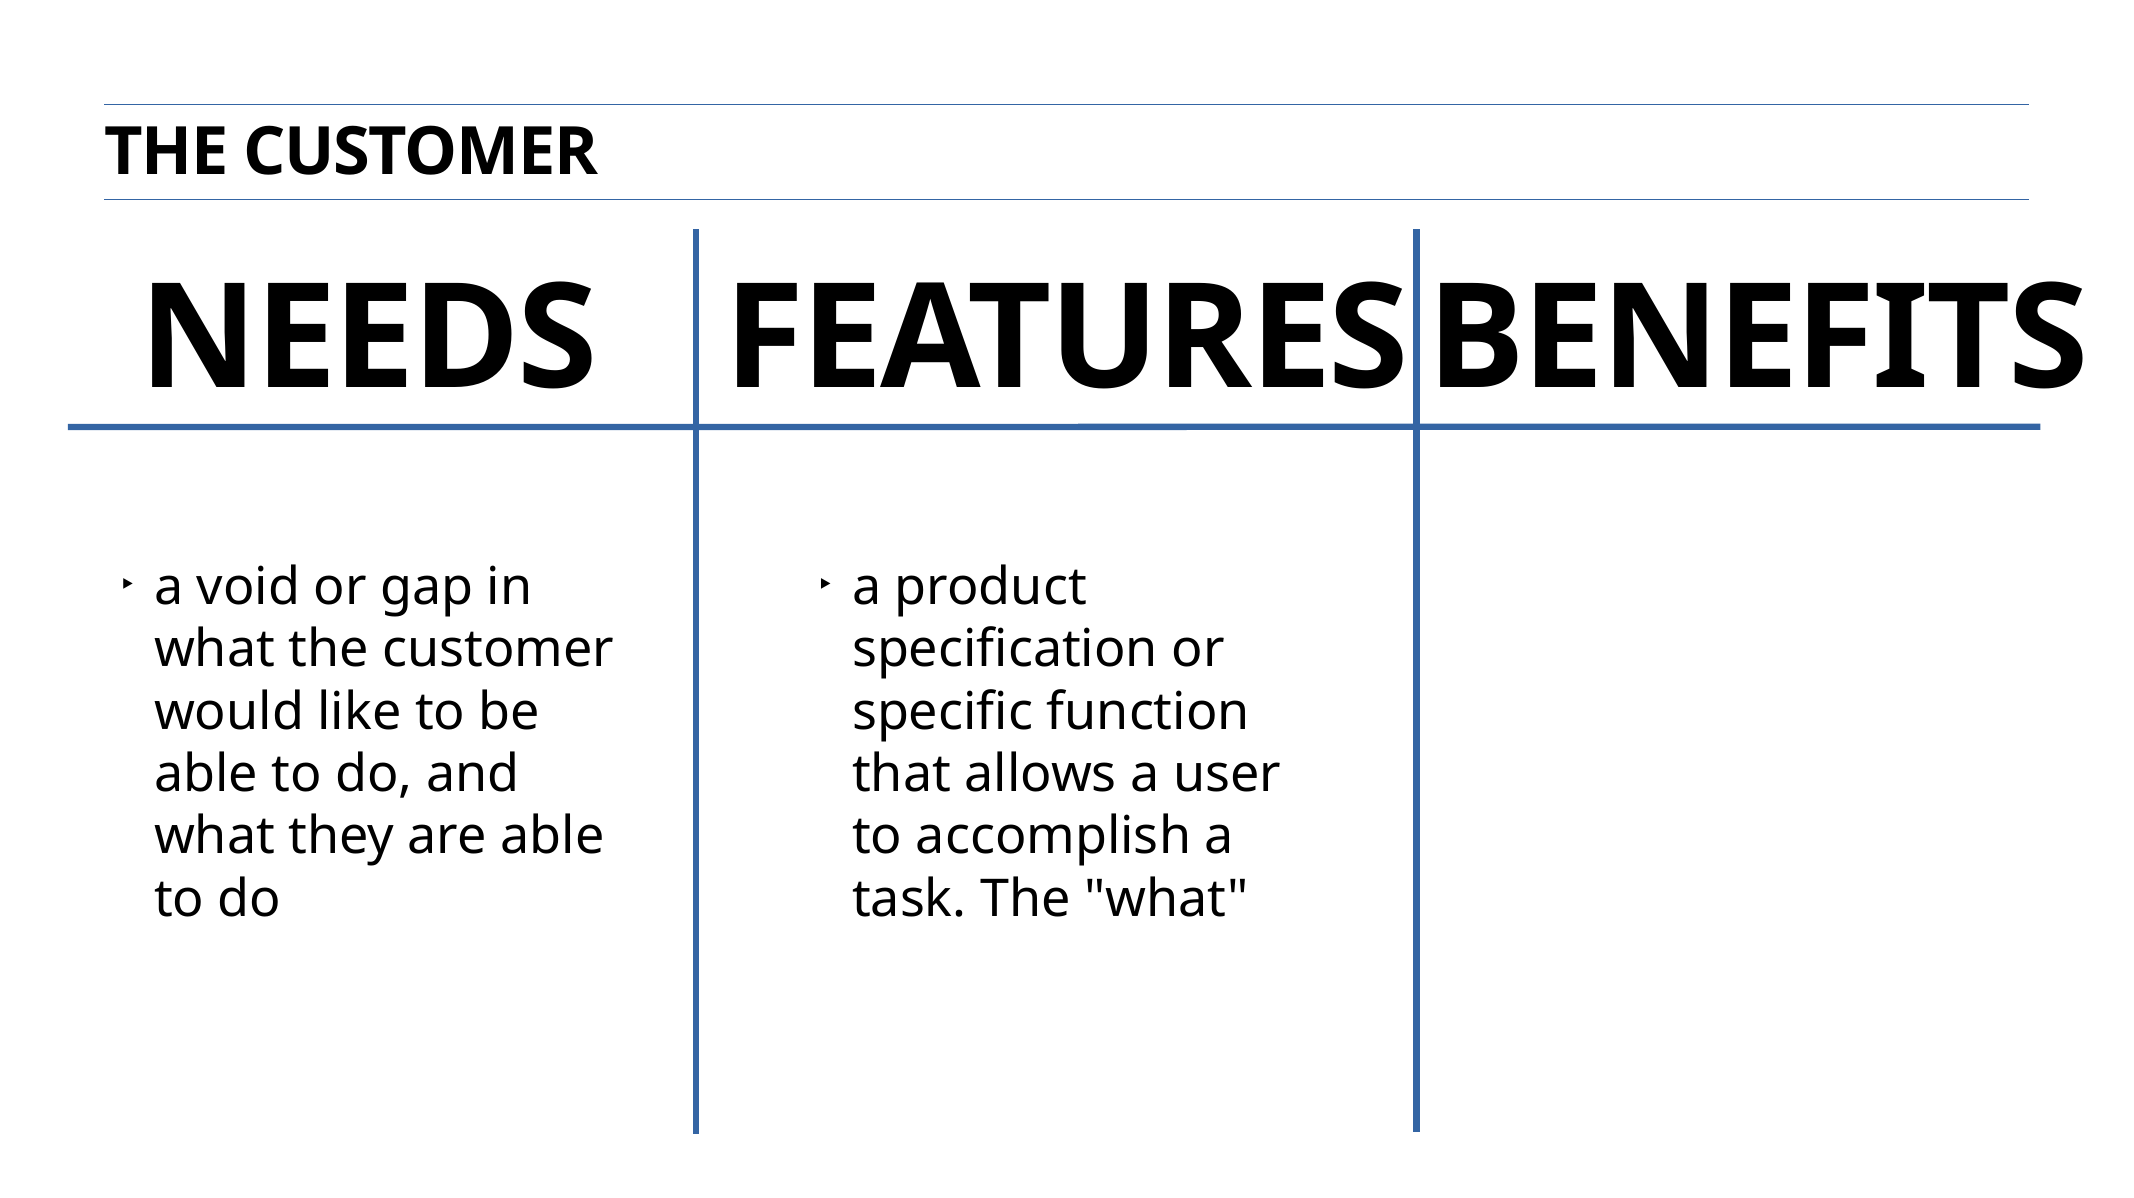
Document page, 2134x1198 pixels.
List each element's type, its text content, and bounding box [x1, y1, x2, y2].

text_box benefits [1421, 164, 2095, 423]
text_box a void or gap in what the customer would like to be able to do, and what they are able to do [114, 545, 623, 934]
text_box features [718, 164, 1416, 423]
text_box the customer [104, 120, 1371, 192]
text_box needs [133, 192, 604, 423]
text_box a product specification or specific function that allows a user to accomplish a task. The "what" [812, 545, 1321, 934]
